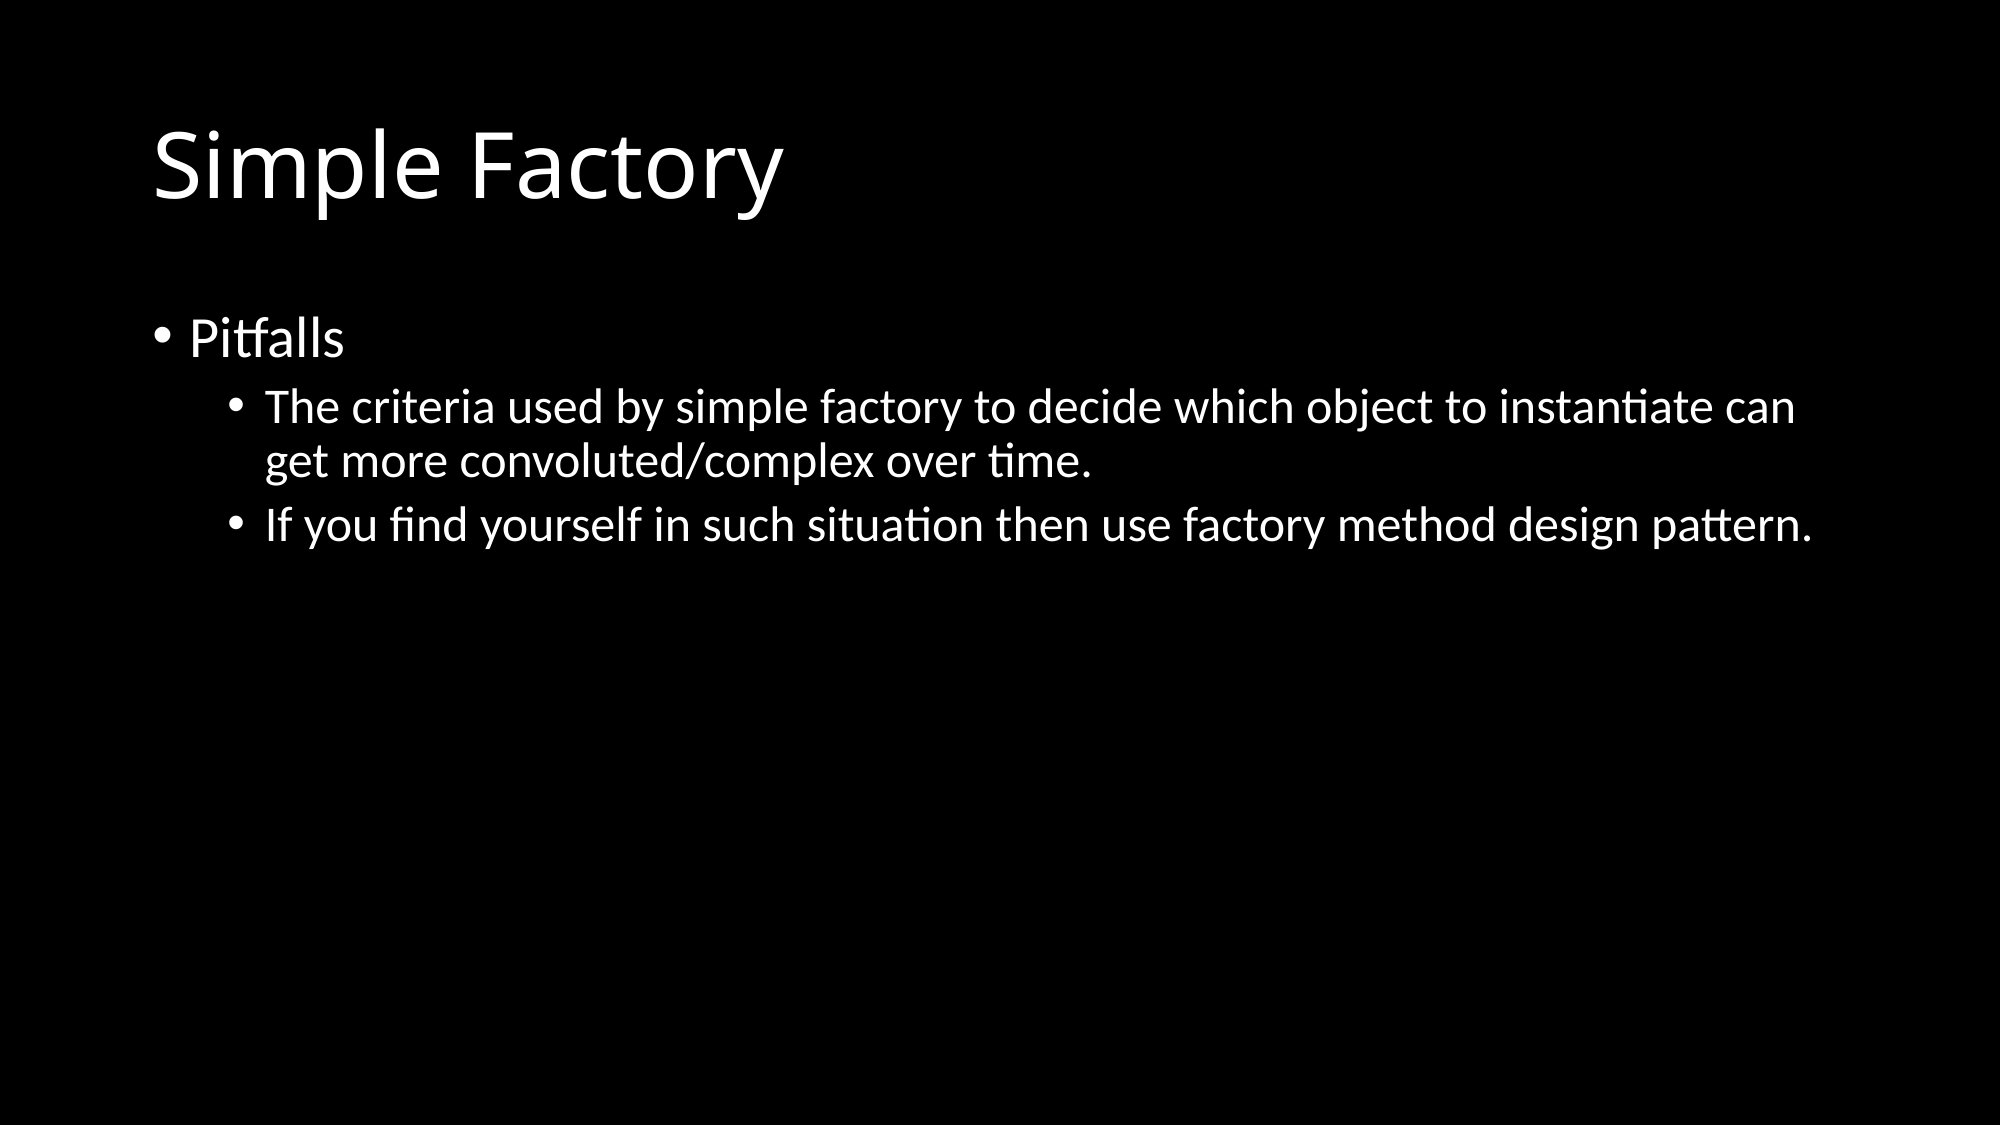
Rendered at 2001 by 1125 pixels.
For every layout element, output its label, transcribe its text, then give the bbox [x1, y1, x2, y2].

list Pitfalls The criteria used by simple factory to decide which object to instantiate can get more convoluted/complex over time. If you find yourself in such situation then use factory method design pattern. [137, 299, 1863, 1014]
title Simple Factory [137, 59, 1863, 278]
